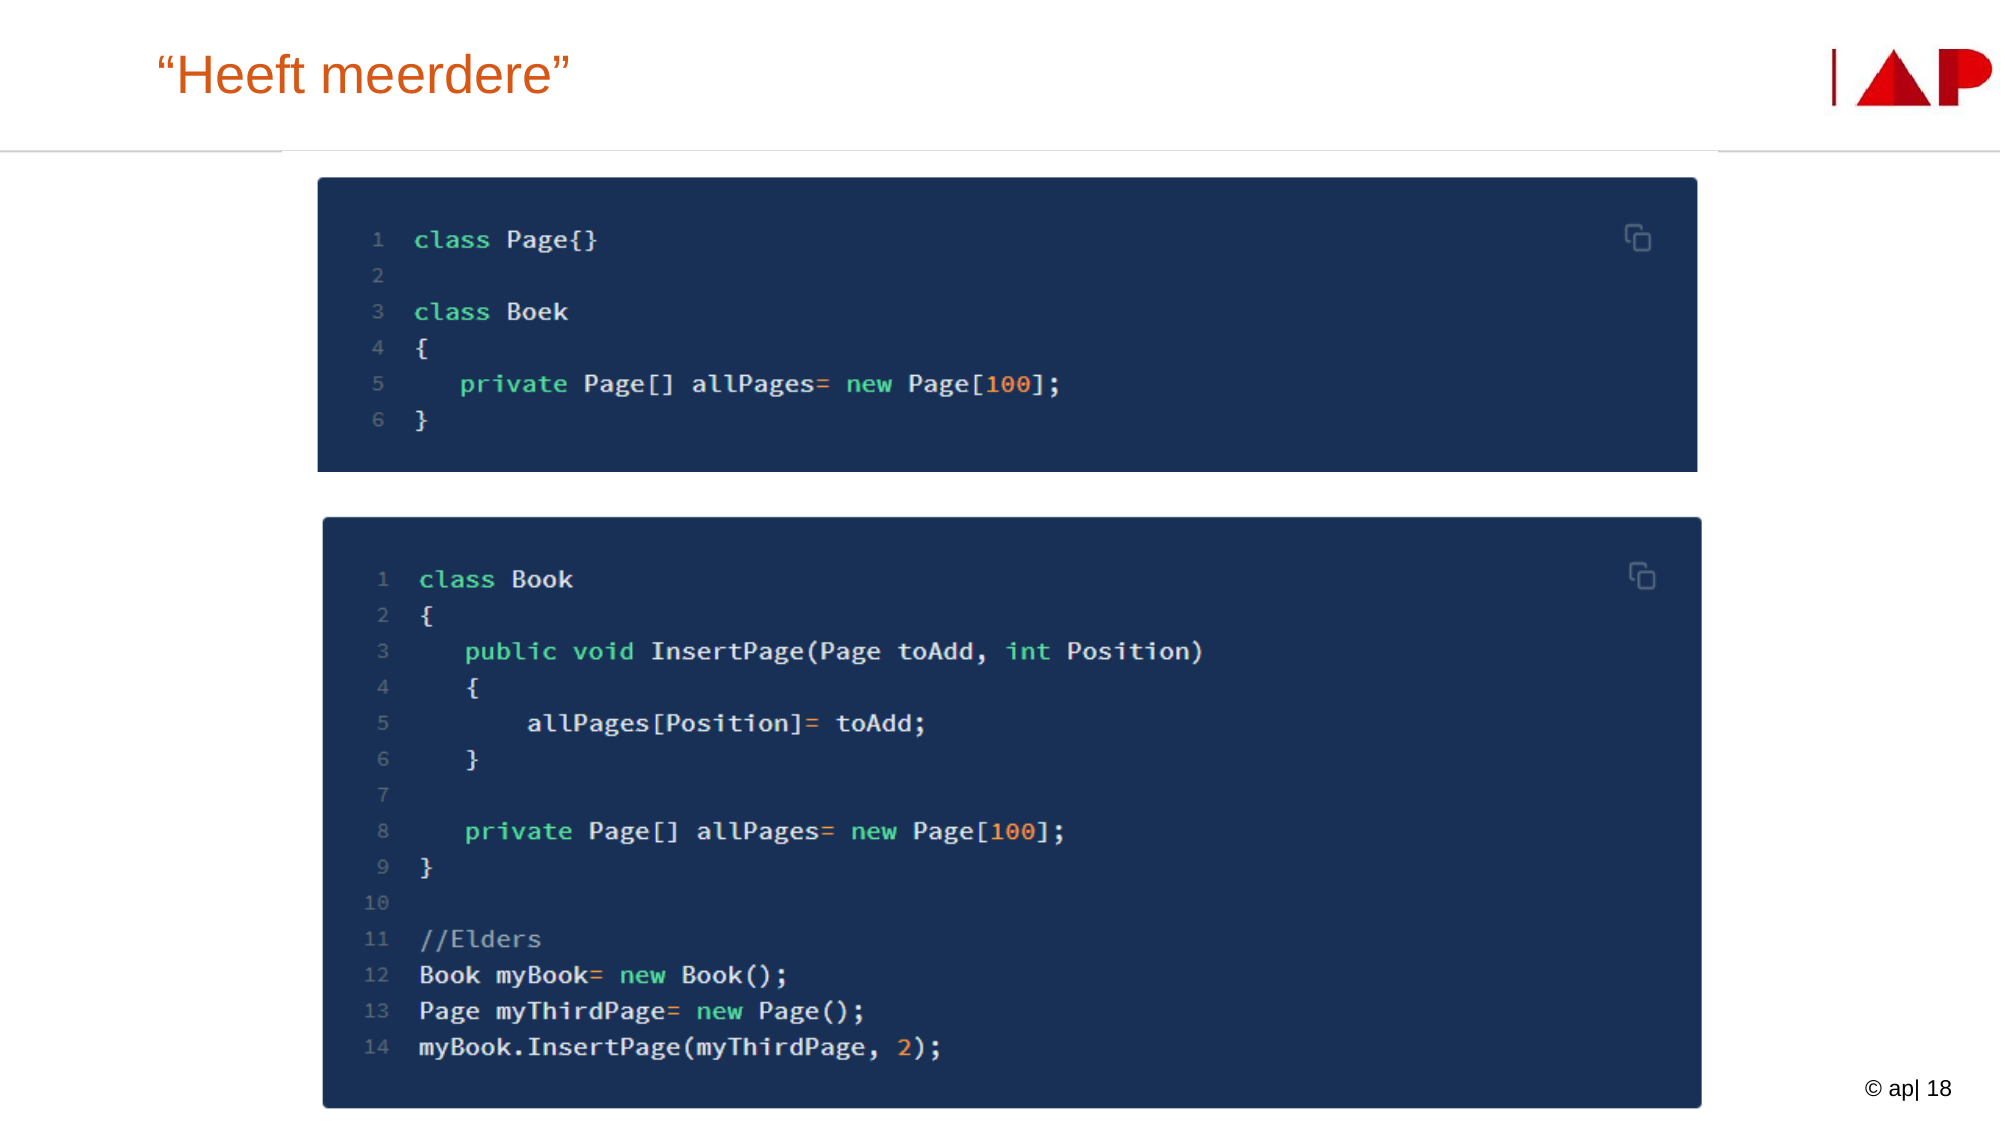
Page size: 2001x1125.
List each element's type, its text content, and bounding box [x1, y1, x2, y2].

picture [282, 150, 1718, 472]
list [273, 472, 1727, 1125]
title “Heeft meerdere” [157, 0, 1843, 152]
slide_number © ap| 18 [1730, 1061, 1953, 1113]
picture [1843, 10, 2000, 142]
